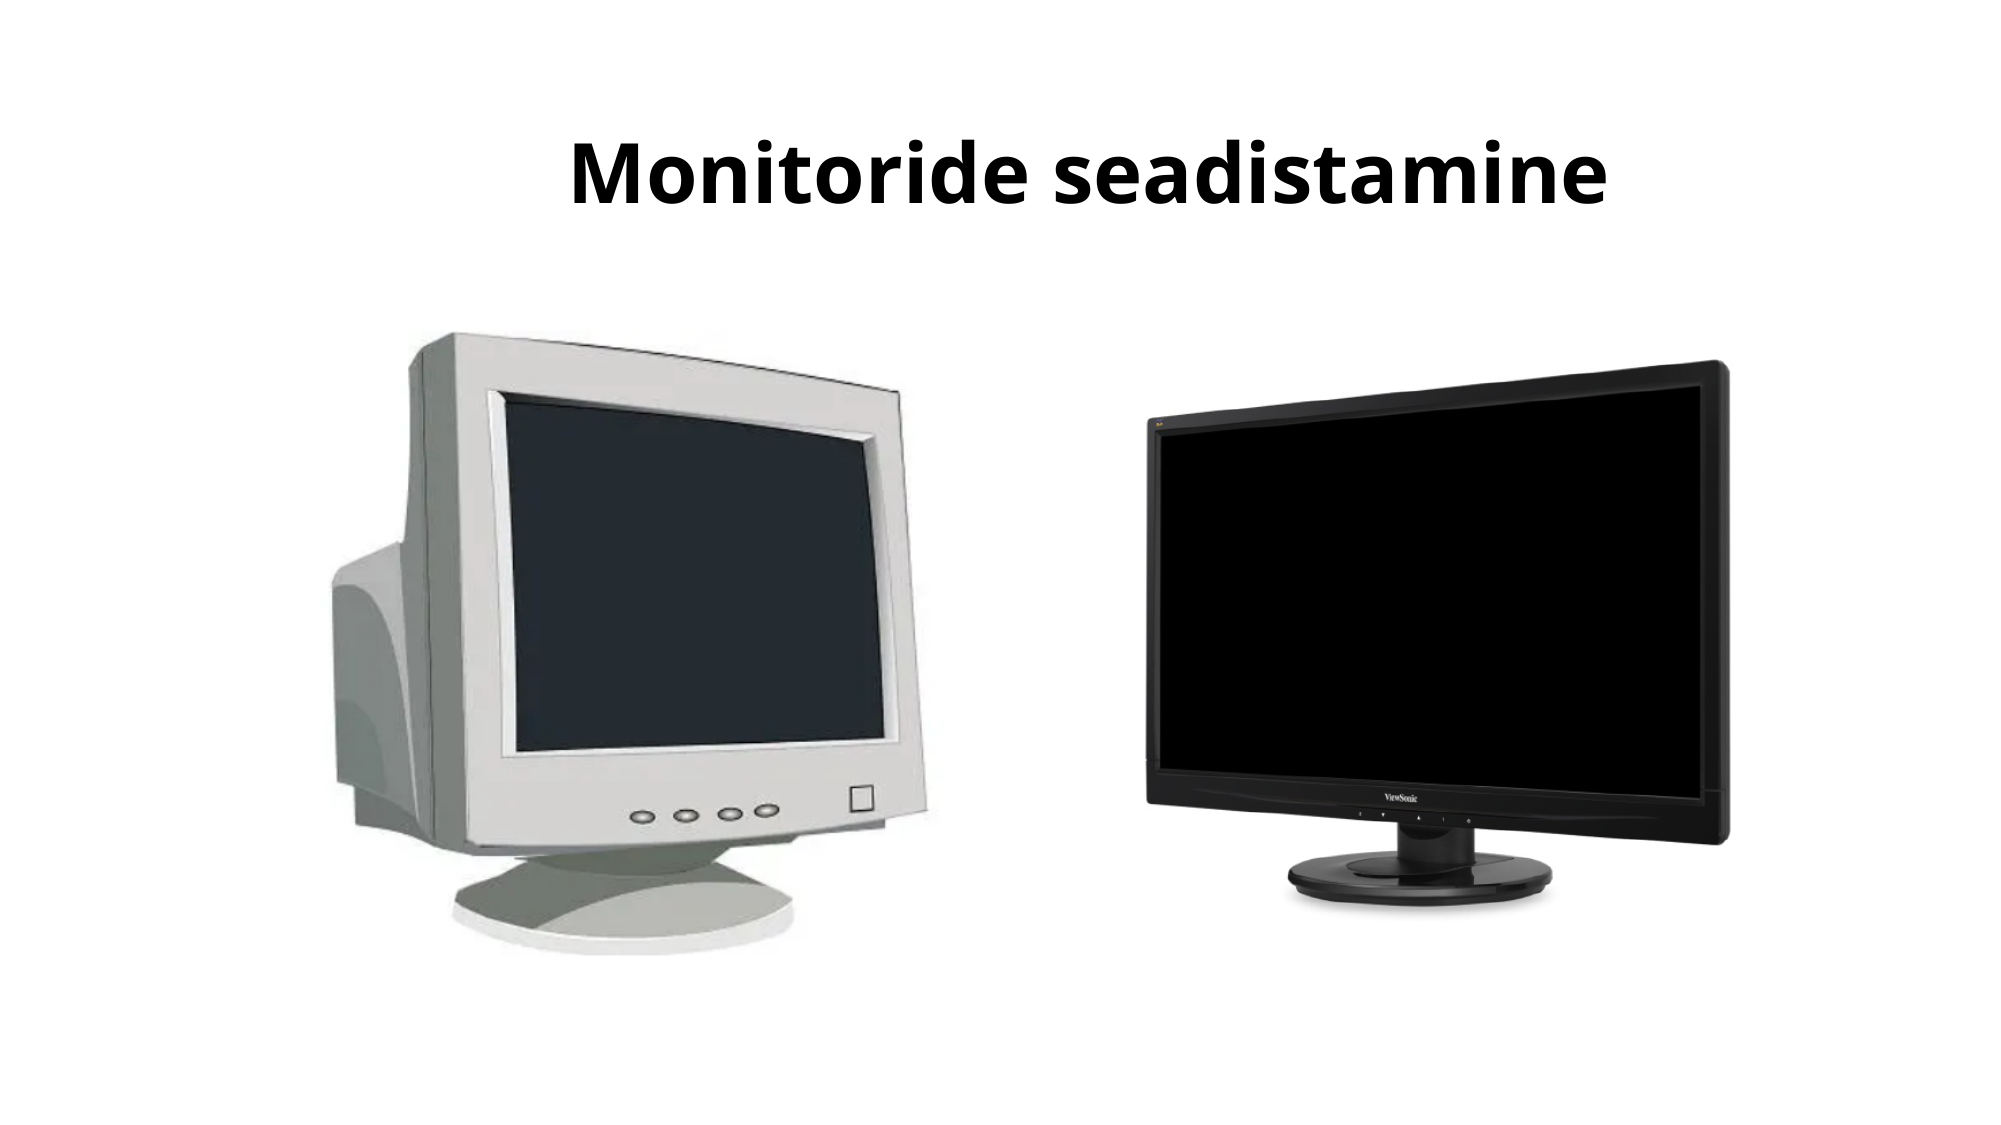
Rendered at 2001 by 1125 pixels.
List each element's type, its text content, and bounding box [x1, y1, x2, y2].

picture [259, 296, 987, 980]
text_box Monitoride seadistamine [552, 105, 1626, 228]
picture [1089, 338, 1763, 938]
